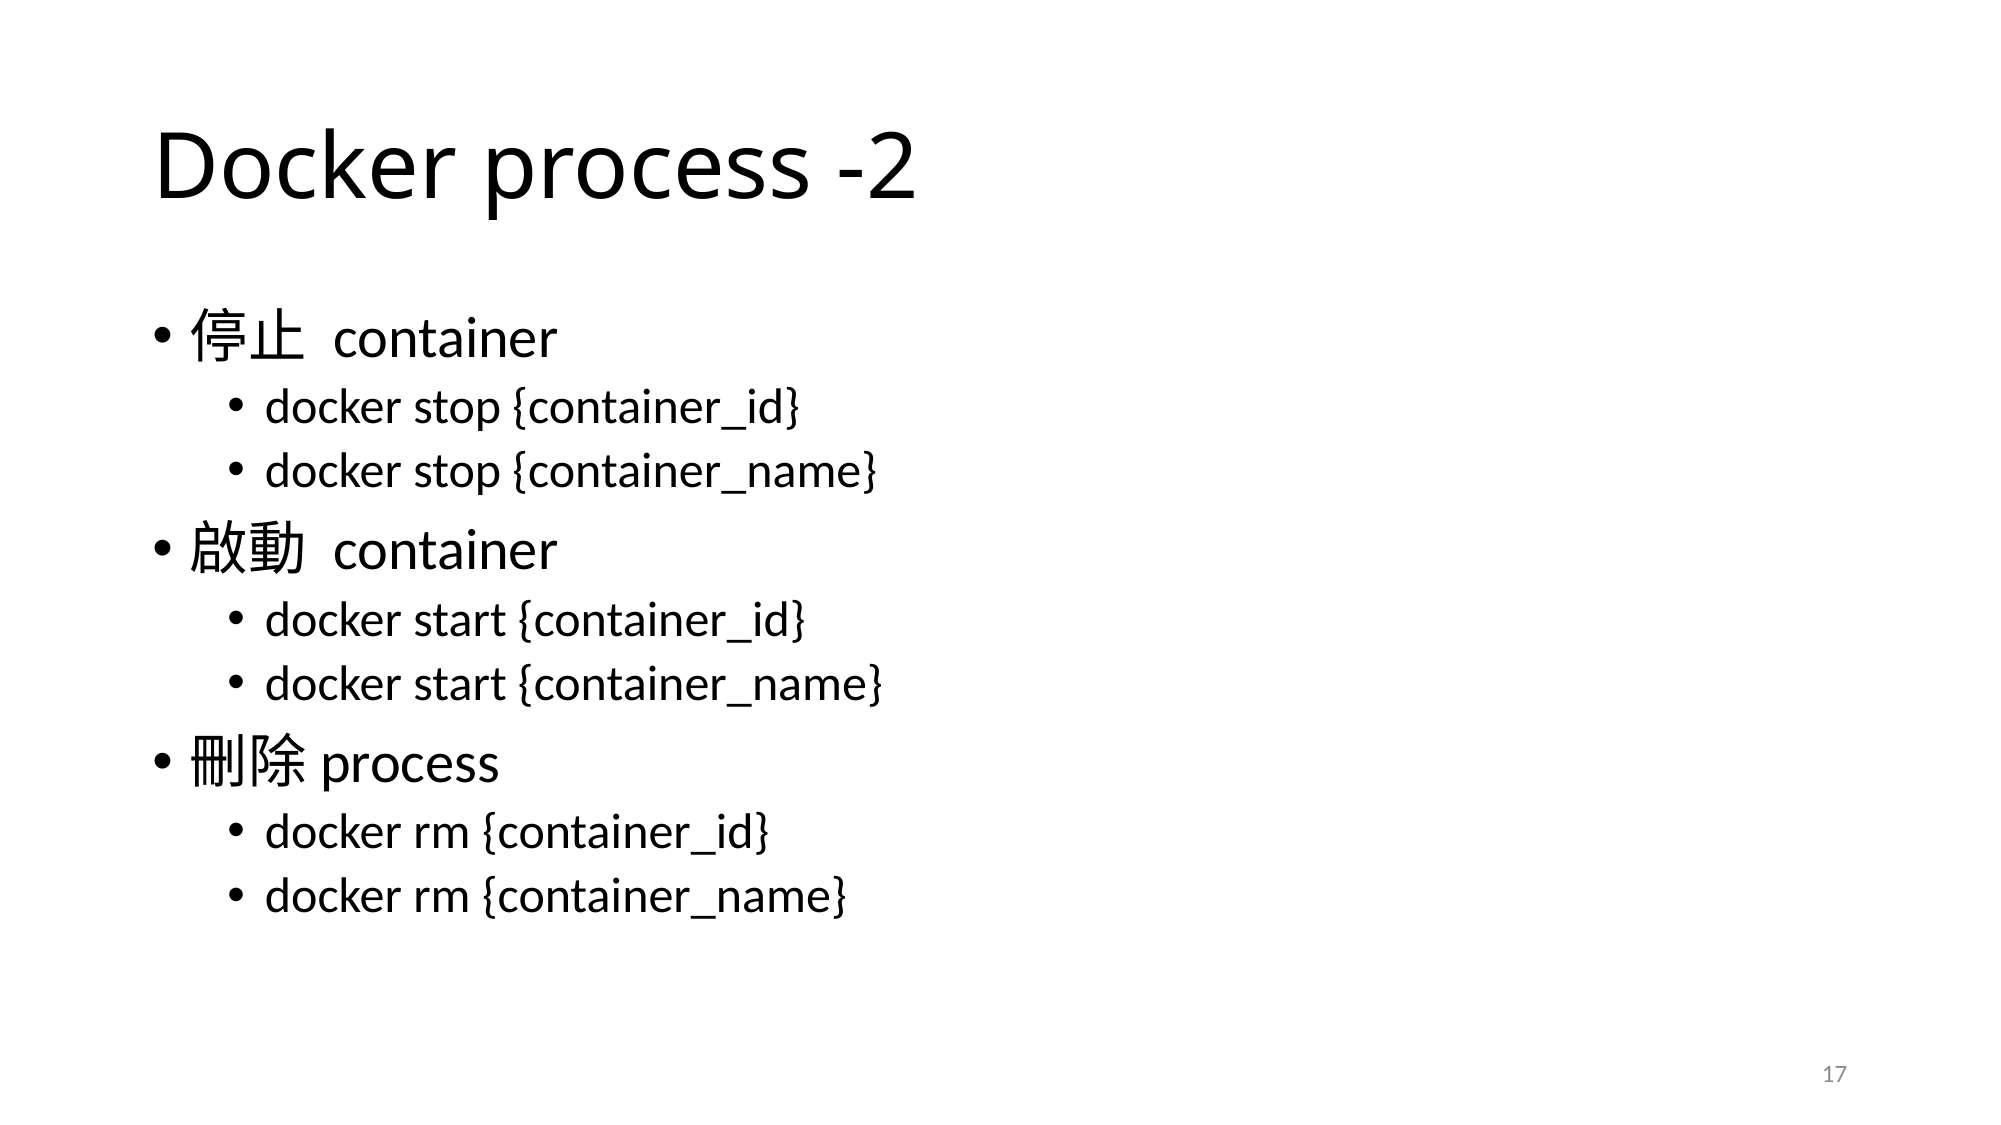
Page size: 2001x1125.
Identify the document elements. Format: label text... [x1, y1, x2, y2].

list 停止 container docker stop {container_id} docker stop {container_name} 啟動 container docker start {container_id} docker start {container_name} 刪除process docker rm {container_id} docker rm {container_name} [137, 299, 1863, 1014]
slide_number 17 [1412, 1042, 1863, 1103]
title Docker process -2 [137, 59, 1863, 278]
